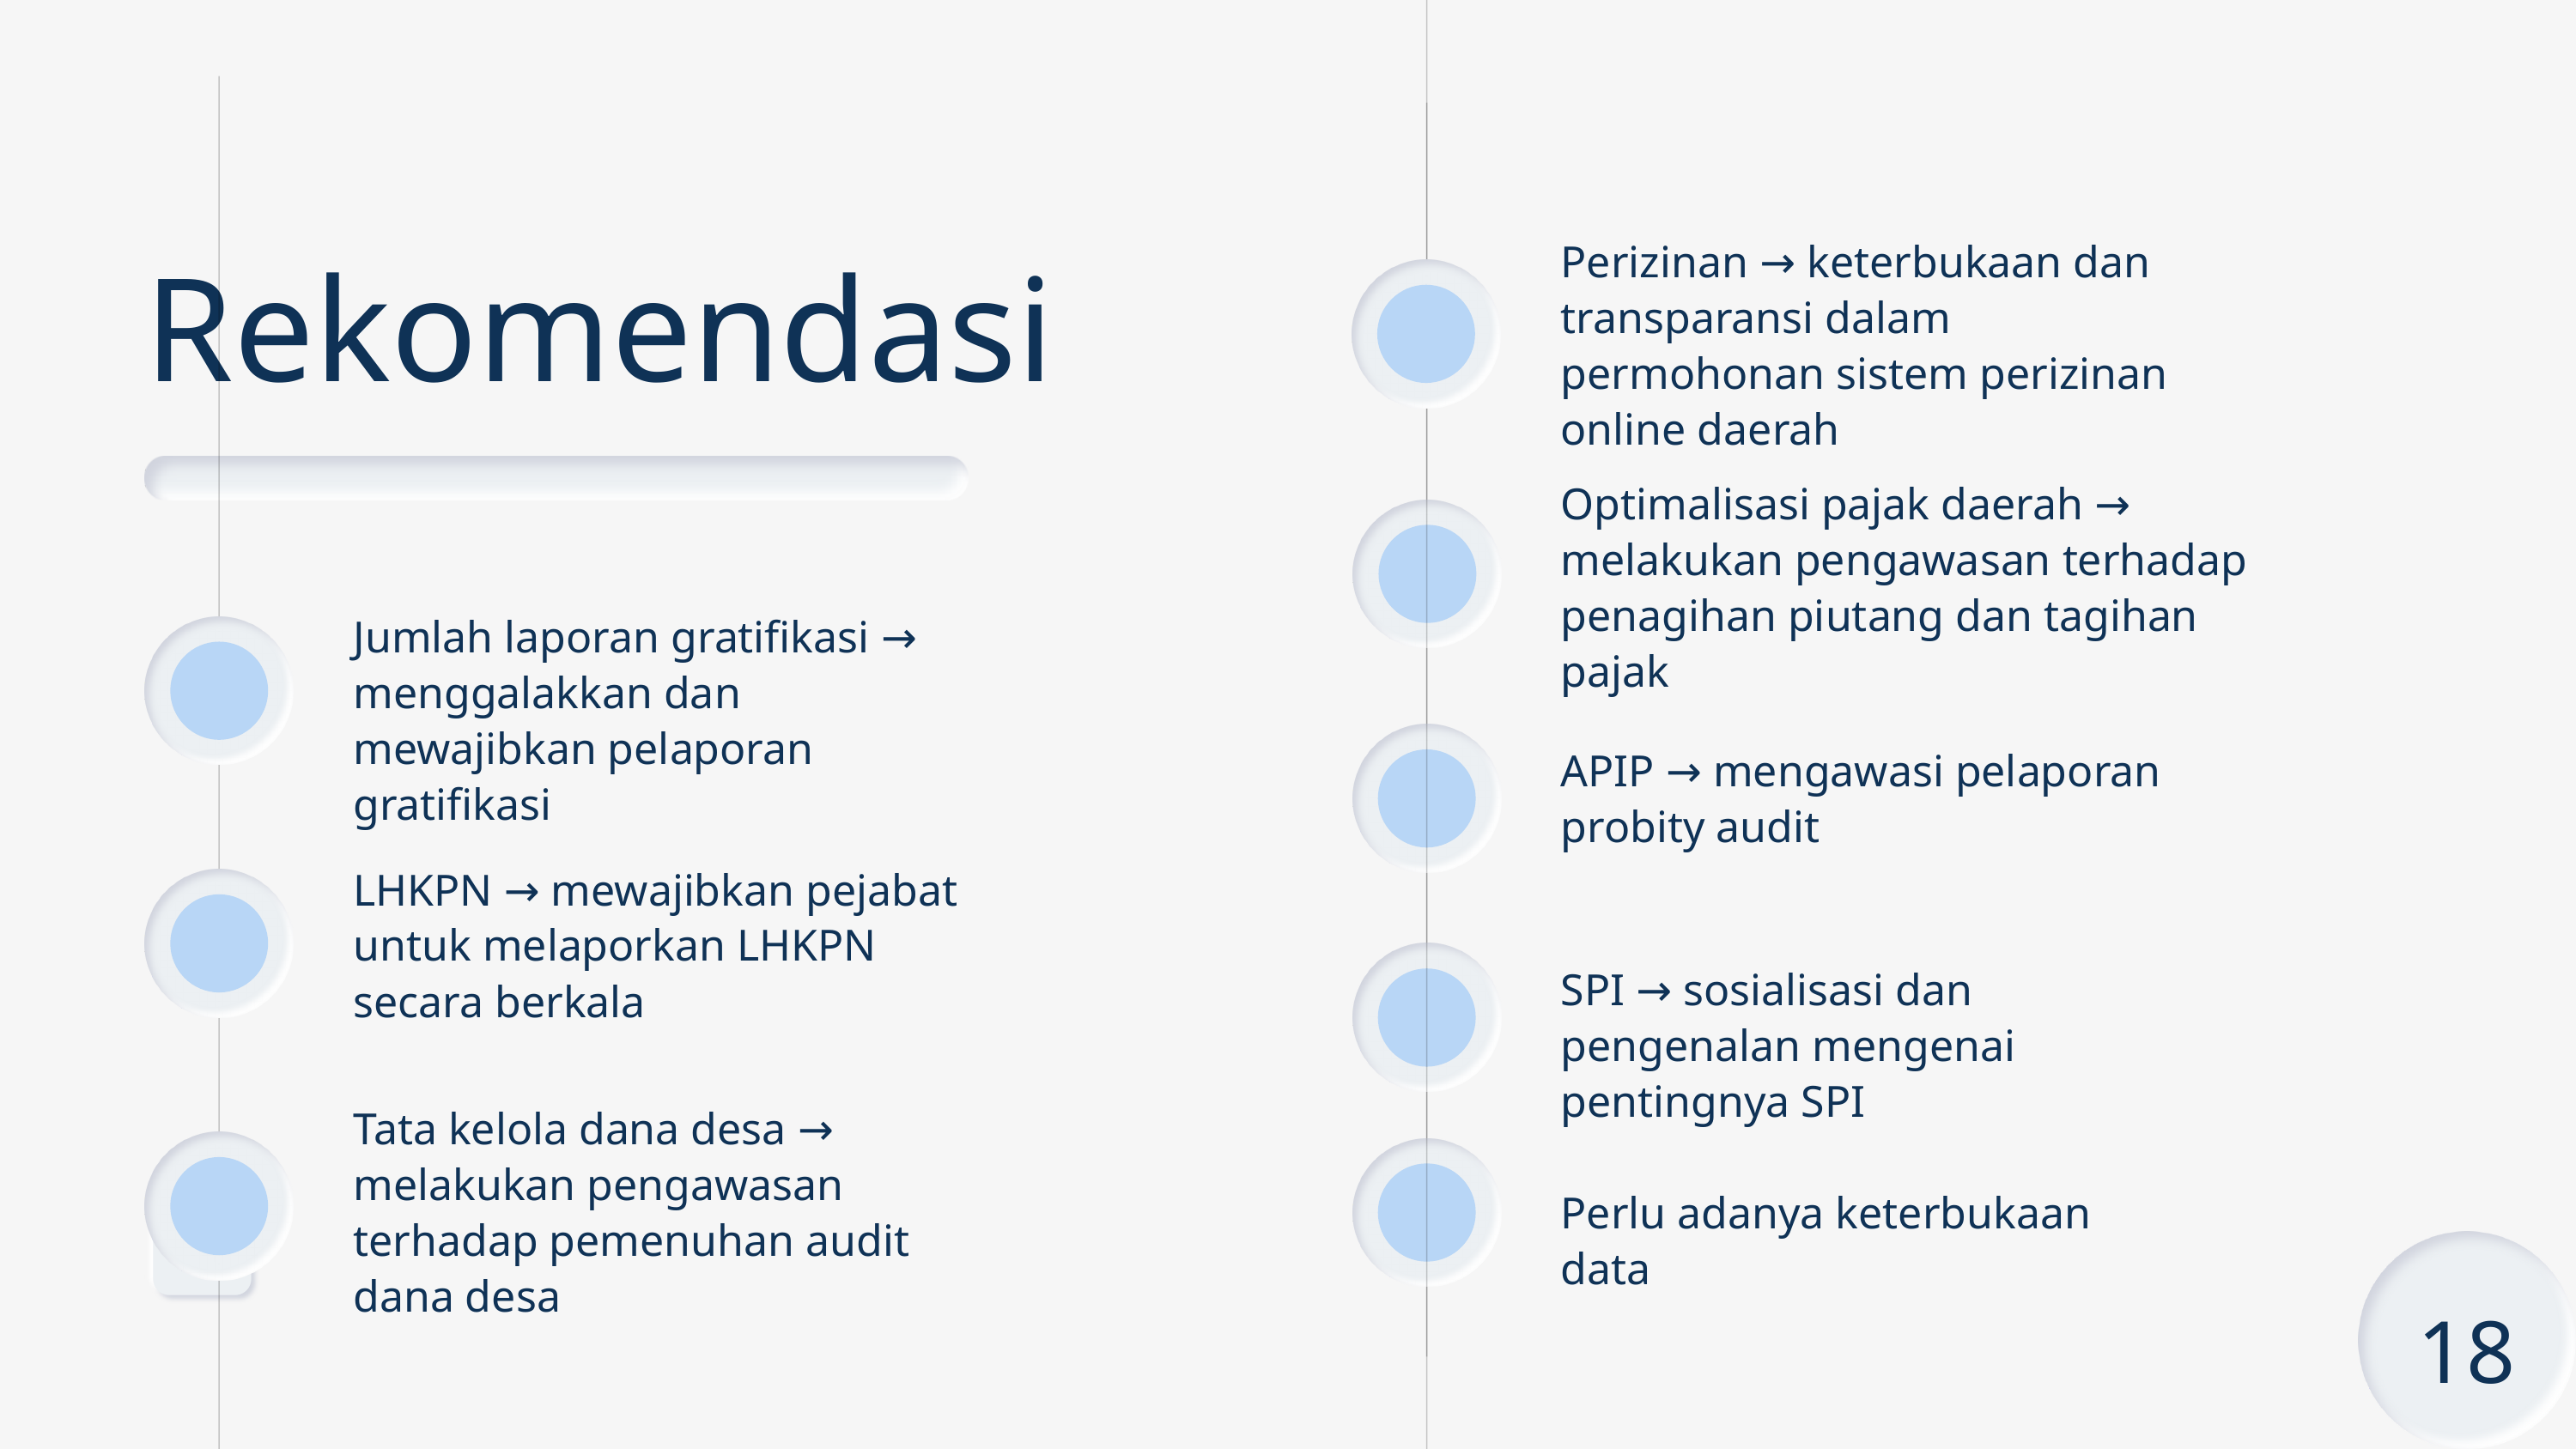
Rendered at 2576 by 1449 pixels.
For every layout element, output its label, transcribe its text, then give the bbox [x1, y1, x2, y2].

text_box LHKPN → mewajibkan pejabat untuk melaporkan LHKPN secara berkala [353, 858, 980, 1027]
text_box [1352, 724, 1502, 873]
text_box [144, 1131, 294, 1281]
text_box Perizinan → keterbukaan dan transparansi dalam permohonan sistem perizinan online daerah [1560, 230, 2187, 454]
text_box APIP → mengawasi pelaporan probity audit [1560, 739, 2187, 852]
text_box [144, 615, 294, 766]
picture [144, 456, 969, 500]
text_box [144, 1287, 260, 1304]
text_box Jumlah laporan gratifikasi → menggalakkan dan mewajibkan pelaporan gratifikasi [353, 605, 980, 829]
text_box Rekomendasi [220, 224, 1096, 410]
text_box Tata kelola dana desa → melakukan pengawasan terhadap pemenuhan audit dana desa [353, 1097, 980, 1321]
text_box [144, 869, 294, 1018]
text_box SPI → sosialisasi dan pengenalan mengenai pentingnya SPI [1560, 958, 2216, 1126]
text_box Rekomendasi [144, 224, 218, 410]
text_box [1352, 943, 1502, 1092]
text_box Optimalisasi pajak daerah → melakukan pengawasan terhadap penagihan piutang dan tagihan pajak [1560, 472, 2270, 696]
text_box Perlu adanya keterbukaan data [1560, 1181, 2187, 1294]
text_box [1352, 499, 1503, 649]
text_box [1352, 1137, 1502, 1288]
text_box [1352, 259, 1501, 409]
picture [2357, 1230, 2576, 1449]
